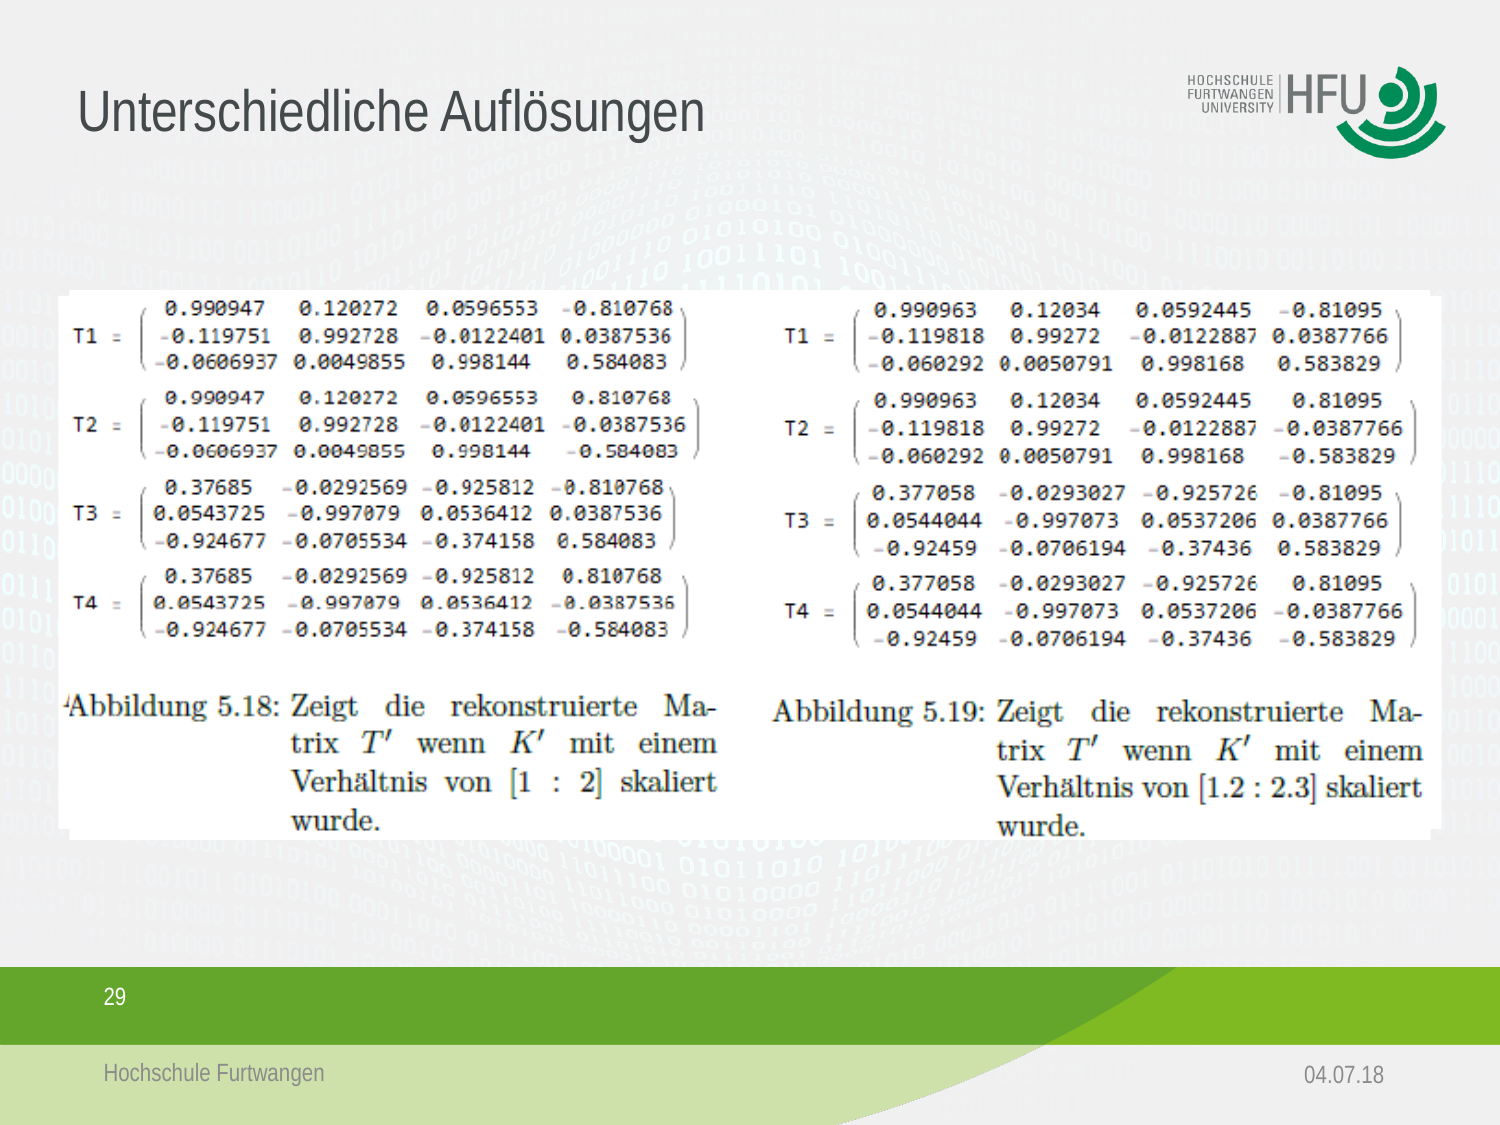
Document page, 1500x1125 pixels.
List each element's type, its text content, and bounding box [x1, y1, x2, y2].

title Unterschiedliche Auflösungen [77, 64, 1353, 153]
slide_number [1257, 1046, 1400, 1107]
footer Hochschule Furtwangen [88, 1044, 420, 1105]
picture [58, 290, 1442, 841]
picture [1166, 53, 1454, 164]
picture [0, 967, 1500, 1125]
slide_number 29 [88, 967, 160, 1028]
